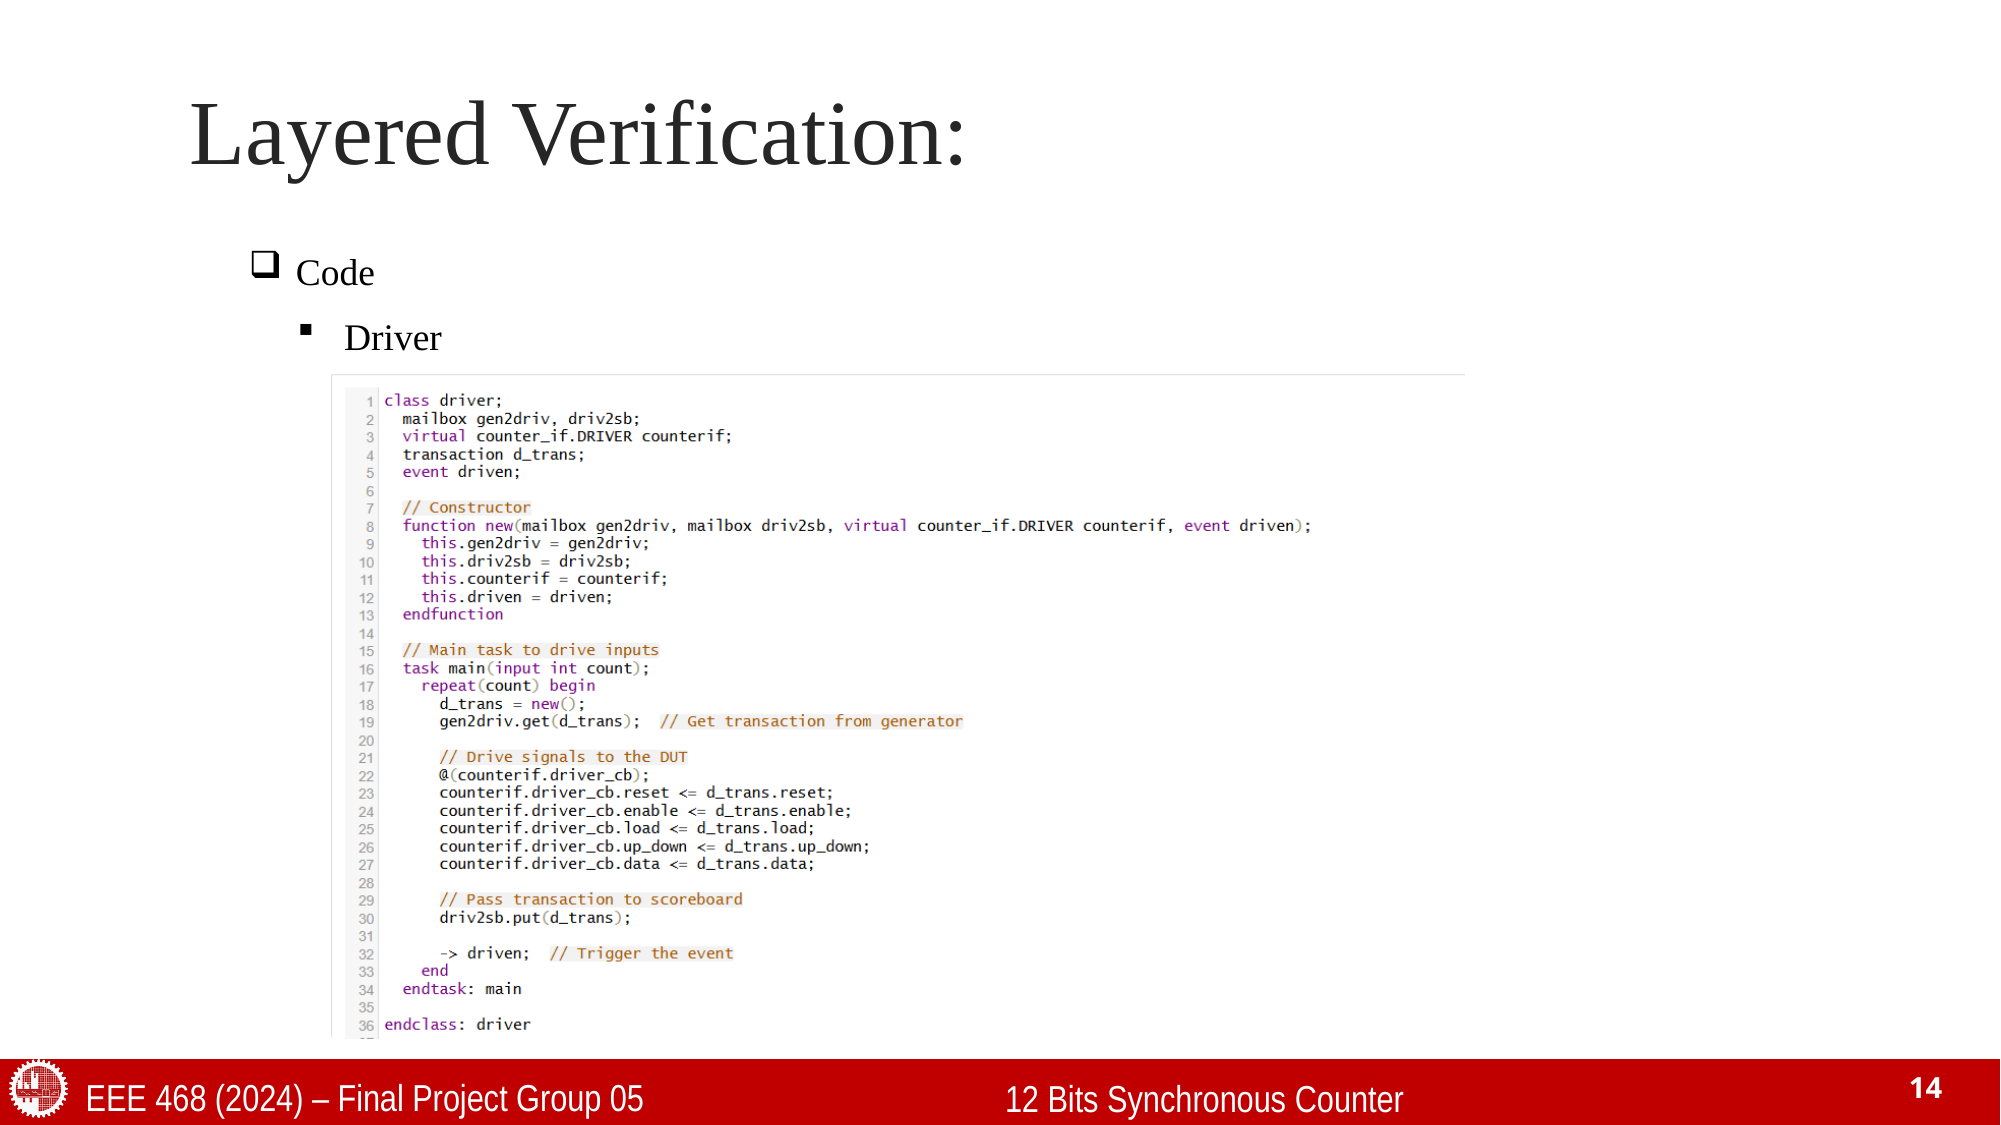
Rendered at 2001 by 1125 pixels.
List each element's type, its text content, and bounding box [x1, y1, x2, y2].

picture [326, 365, 1466, 1044]
footer 12 Bits Synchronous Counter [875, 1067, 1543, 1125]
slide_number EEE 468 (2024) – Final Project Group 05 [70, 1066, 722, 1125]
slide_number 14 [1871, 1066, 1958, 1118]
text_box Code [234, 240, 657, 300]
picture [8, 1059, 71, 1118]
title Layered Verification: [174, 75, 1825, 195]
text_box Driver [282, 305, 705, 365]
